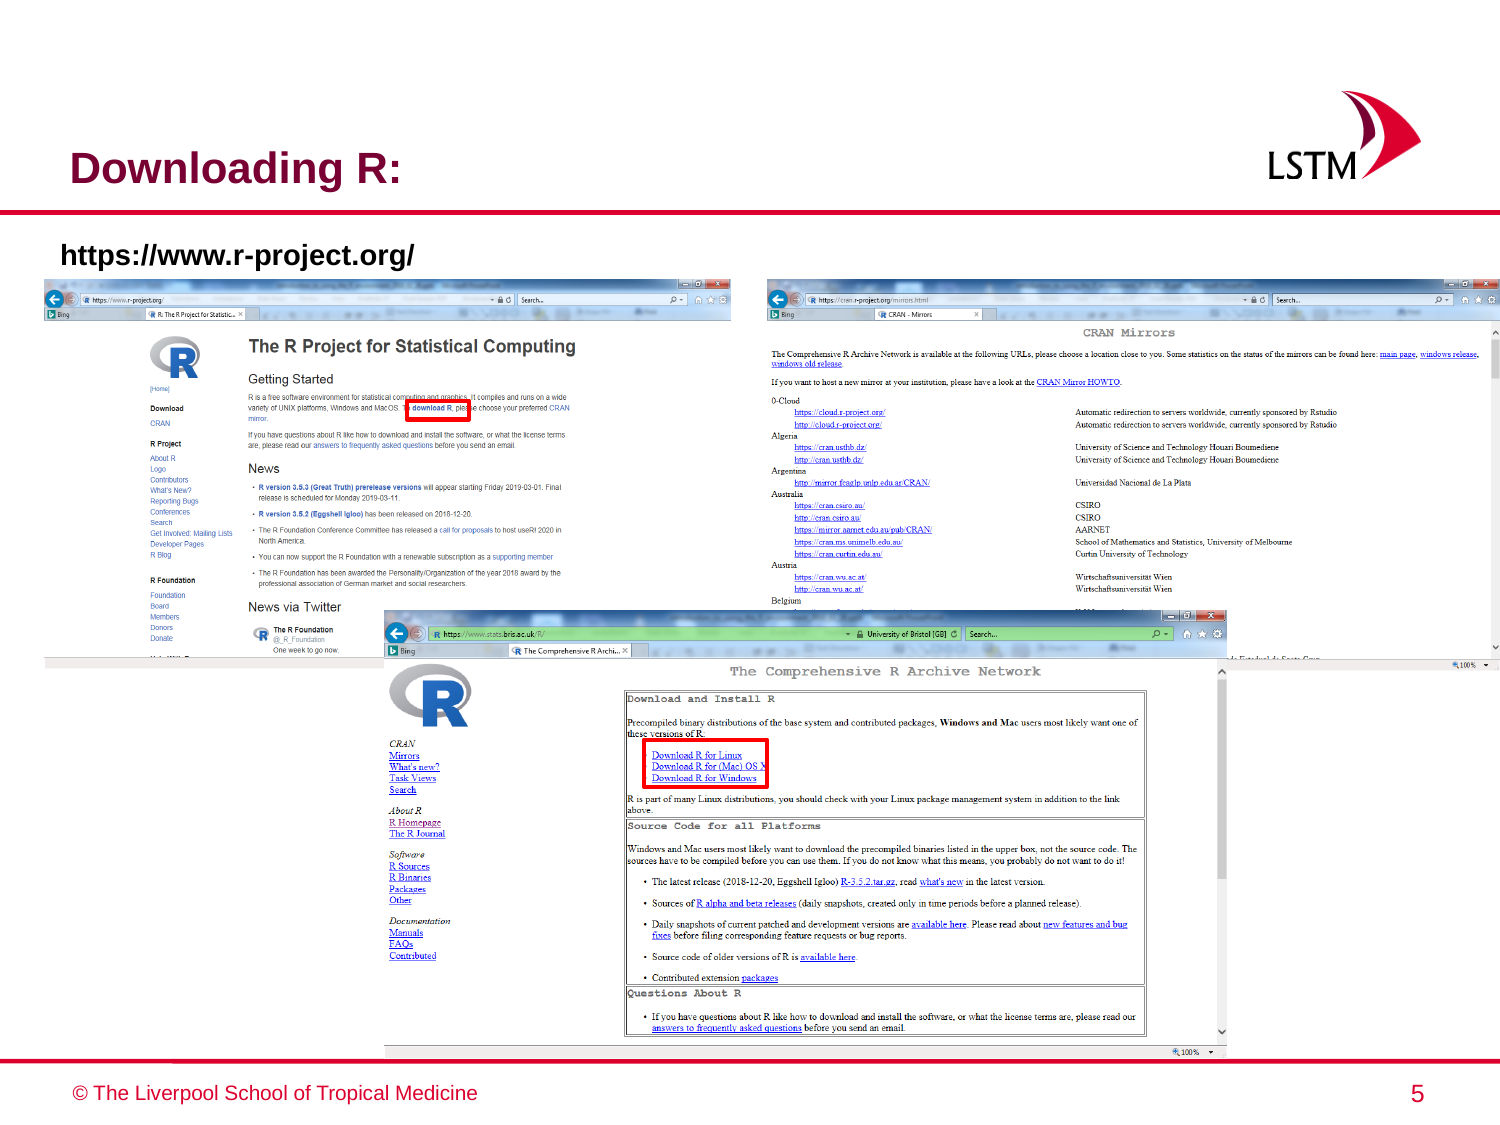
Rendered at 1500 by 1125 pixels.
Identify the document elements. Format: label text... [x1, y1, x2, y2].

picture [384, 279, 1500, 1059]
picture [1269, 91, 1421, 179]
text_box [44, 279, 732, 670]
text_box https://www.r-project.org/ [45, 229, 431, 278]
title Downloading R: [54, 99, 1118, 201]
